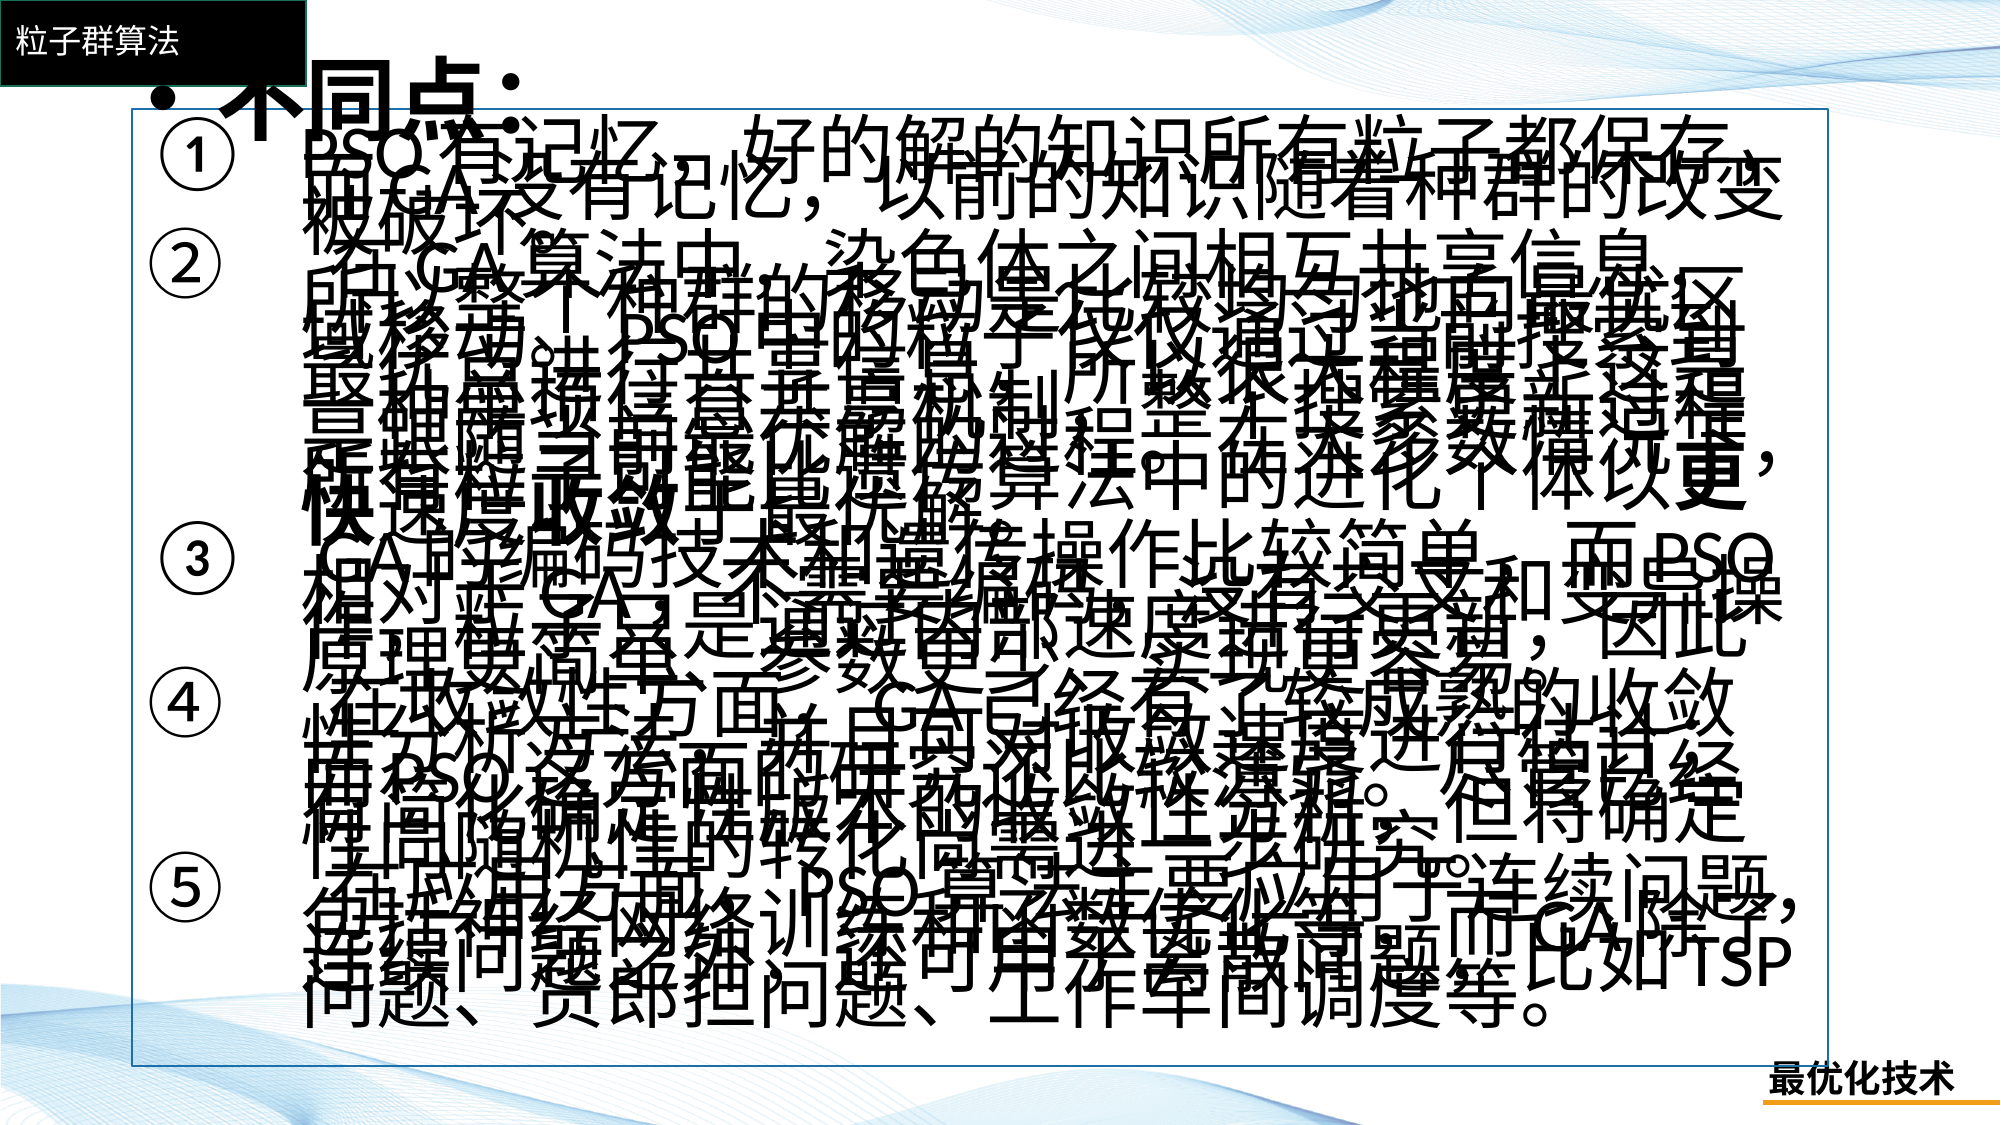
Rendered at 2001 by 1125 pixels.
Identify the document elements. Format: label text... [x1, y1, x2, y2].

picture [885, 1, 1999, 148]
title 粒子群算法 [0, 0, 1725, 86]
list 不同点： PSO有记忆，好的解的知识所有粒子都保存，而GA没有记忆，以前的知识随着种群的改变被破坏。 在GA算法中，染色体之间相互共享信息，所以整个种群的移动是比较均匀地向最优区域移动。PSO中的粒子仅仅通过当前搜索到最优点进行共享信息，所以很大程度上这是一种单项信息共享机制，整个搜索更新过程是跟随当前最优解的过程。在大多数情况下，所有粒子可能比遗传算法中的进化个体以更快速度收敛于最优解。 GA的编码技术和遗传操作比较简单，而PSO相对于GA，不需要编码，没有交叉和变异操作，粒子只是通过内部速度进行更新，因此原理更简单、参数更少、实现更容易。 在收敛性方面，GA己经有了较成熟的收敛性分析方法，并且可对收敛速度进行估计；而PSO这方面的研究还比较薄弱。尽管已经有简化确定性版本的收敛性分析，但将确定性向随机性的转化尚需进一步研究。 在应用方面，PSO算法主要应用于连续问题，包括神经网络训练和函数优化等，而GA除了连续问题之外，还可用于离散问题，比如TSP问题、货郎担问题、工作车间调度等。 [131, 108, 1829, 1067]
picture [2, 977, 1590, 1125]
